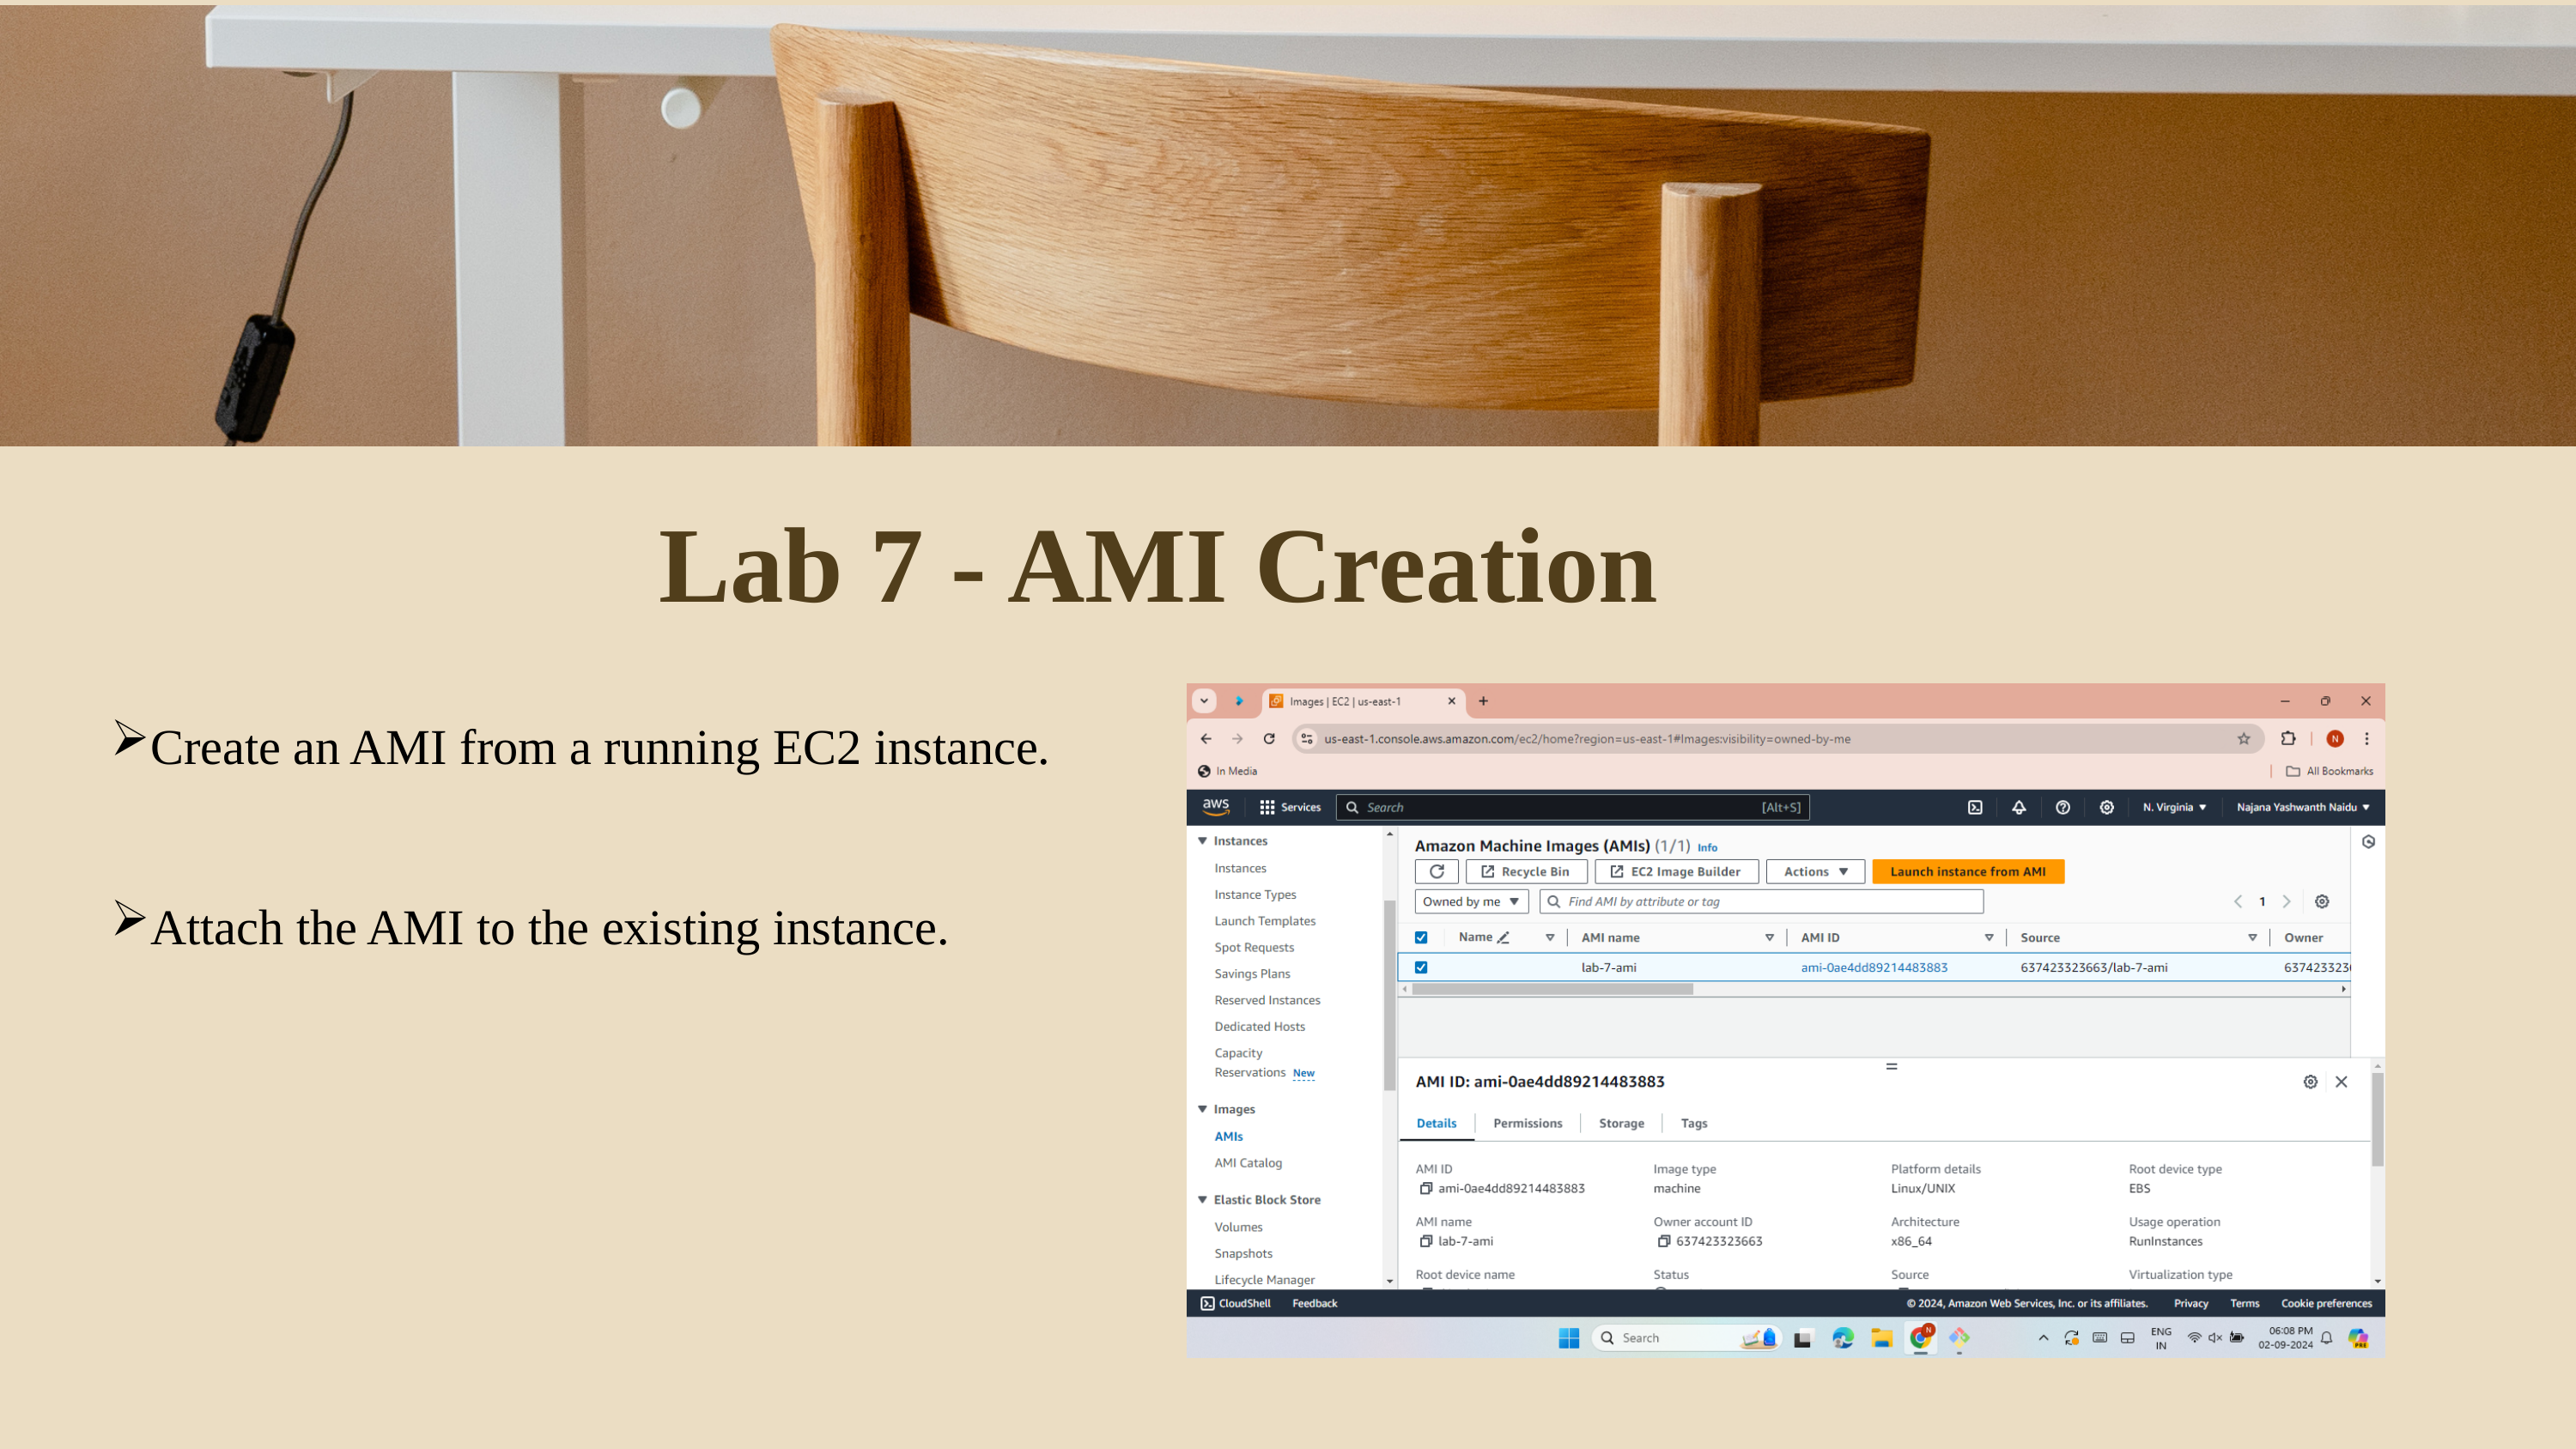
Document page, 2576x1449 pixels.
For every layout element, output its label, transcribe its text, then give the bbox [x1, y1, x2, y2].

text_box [0, 4, 2576, 446]
picture [1187, 683, 2385, 1359]
text_box Lab 7 - AMI Creation [271, 457, 2046, 624]
text_box Create an AMI from a running EC2 instance. Attach the AMI to the existing instance. [110, 713, 1182, 955]
